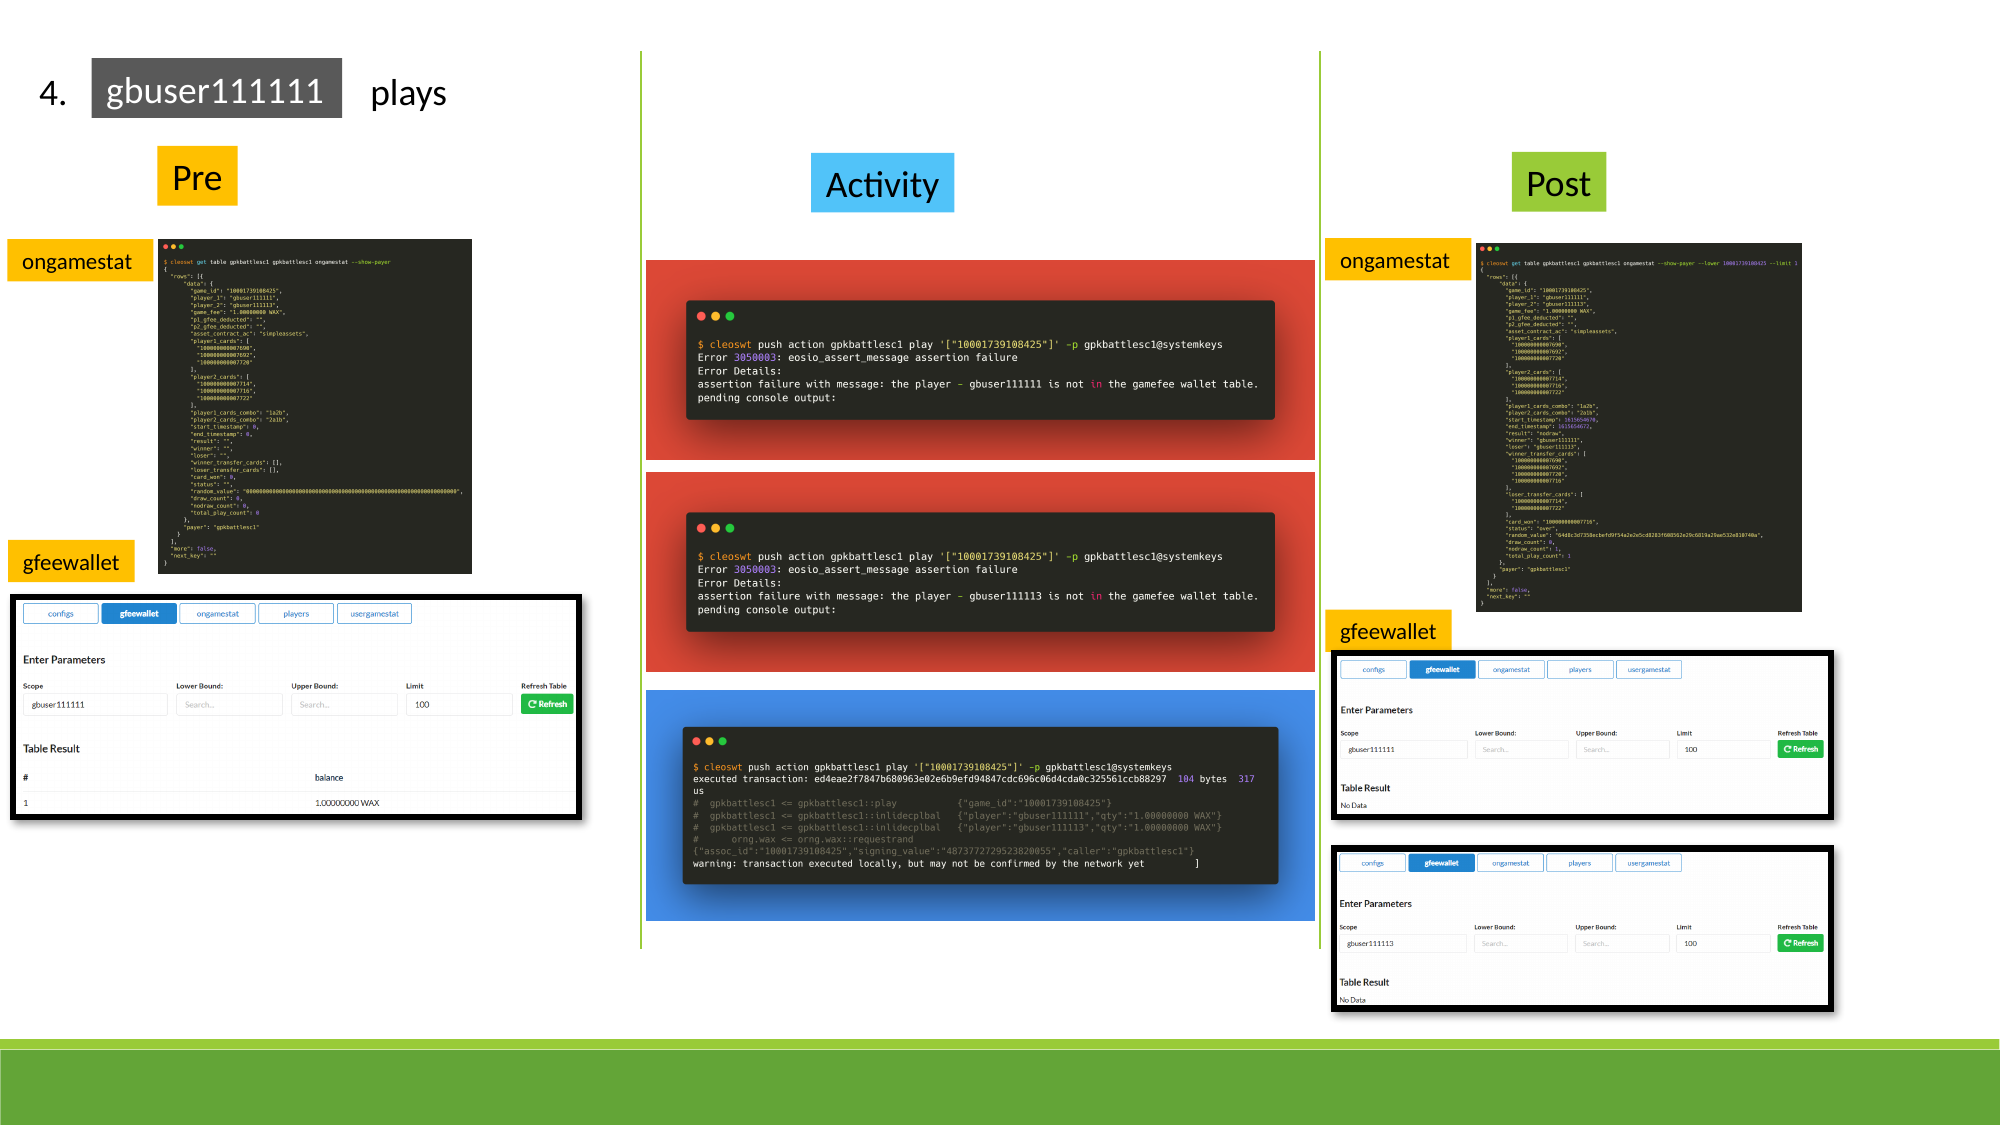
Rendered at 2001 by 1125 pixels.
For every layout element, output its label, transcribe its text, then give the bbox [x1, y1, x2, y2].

picture [15, 599, 577, 815]
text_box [23, 57, 464, 122]
picture [646, 260, 1316, 461]
picture [1336, 851, 1829, 1006]
text_box ongamestat [7, 239, 154, 282]
text_box gfeewallet [1329, 609, 1452, 652]
text_box Pre [157, 145, 238, 206]
text_box Activity [811, 152, 955, 213]
text_box gfeewallet [8, 539, 135, 583]
text_box ongamestat [1329, 238, 1472, 281]
picture [1475, 243, 1802, 612]
picture [646, 471, 1316, 672]
text_box Post [1511, 151, 1607, 212]
picture [1336, 655, 1829, 815]
picture [157, 238, 472, 575]
picture [646, 690, 1316, 922]
